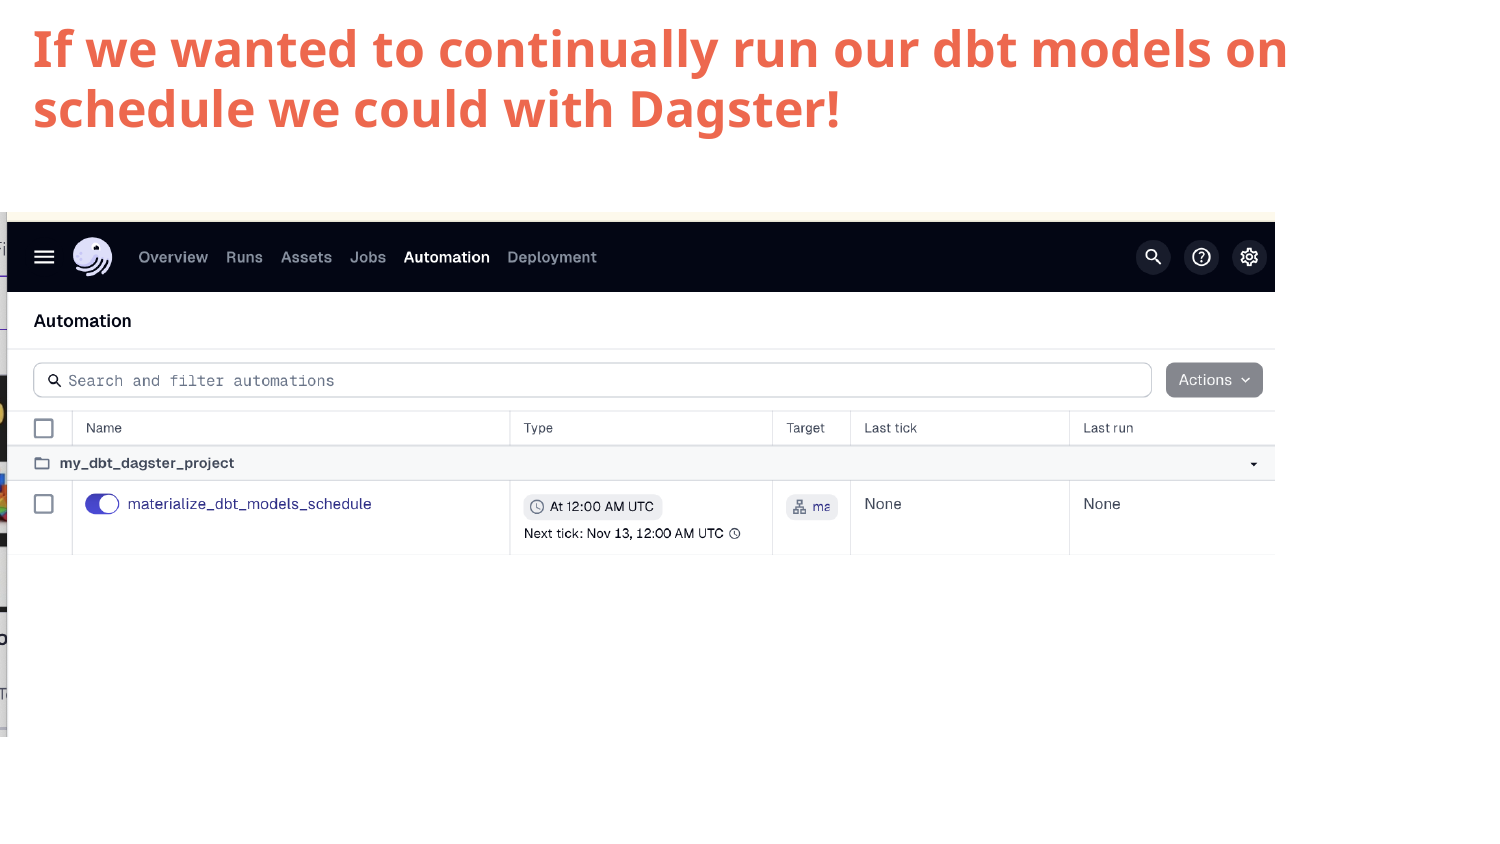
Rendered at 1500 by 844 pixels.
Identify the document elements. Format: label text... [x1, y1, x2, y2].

text_box If we wanted to continually run our dbt models on schedule we could with Dagster! [18, 2, 1500, 422]
picture [0, 212, 1276, 737]
